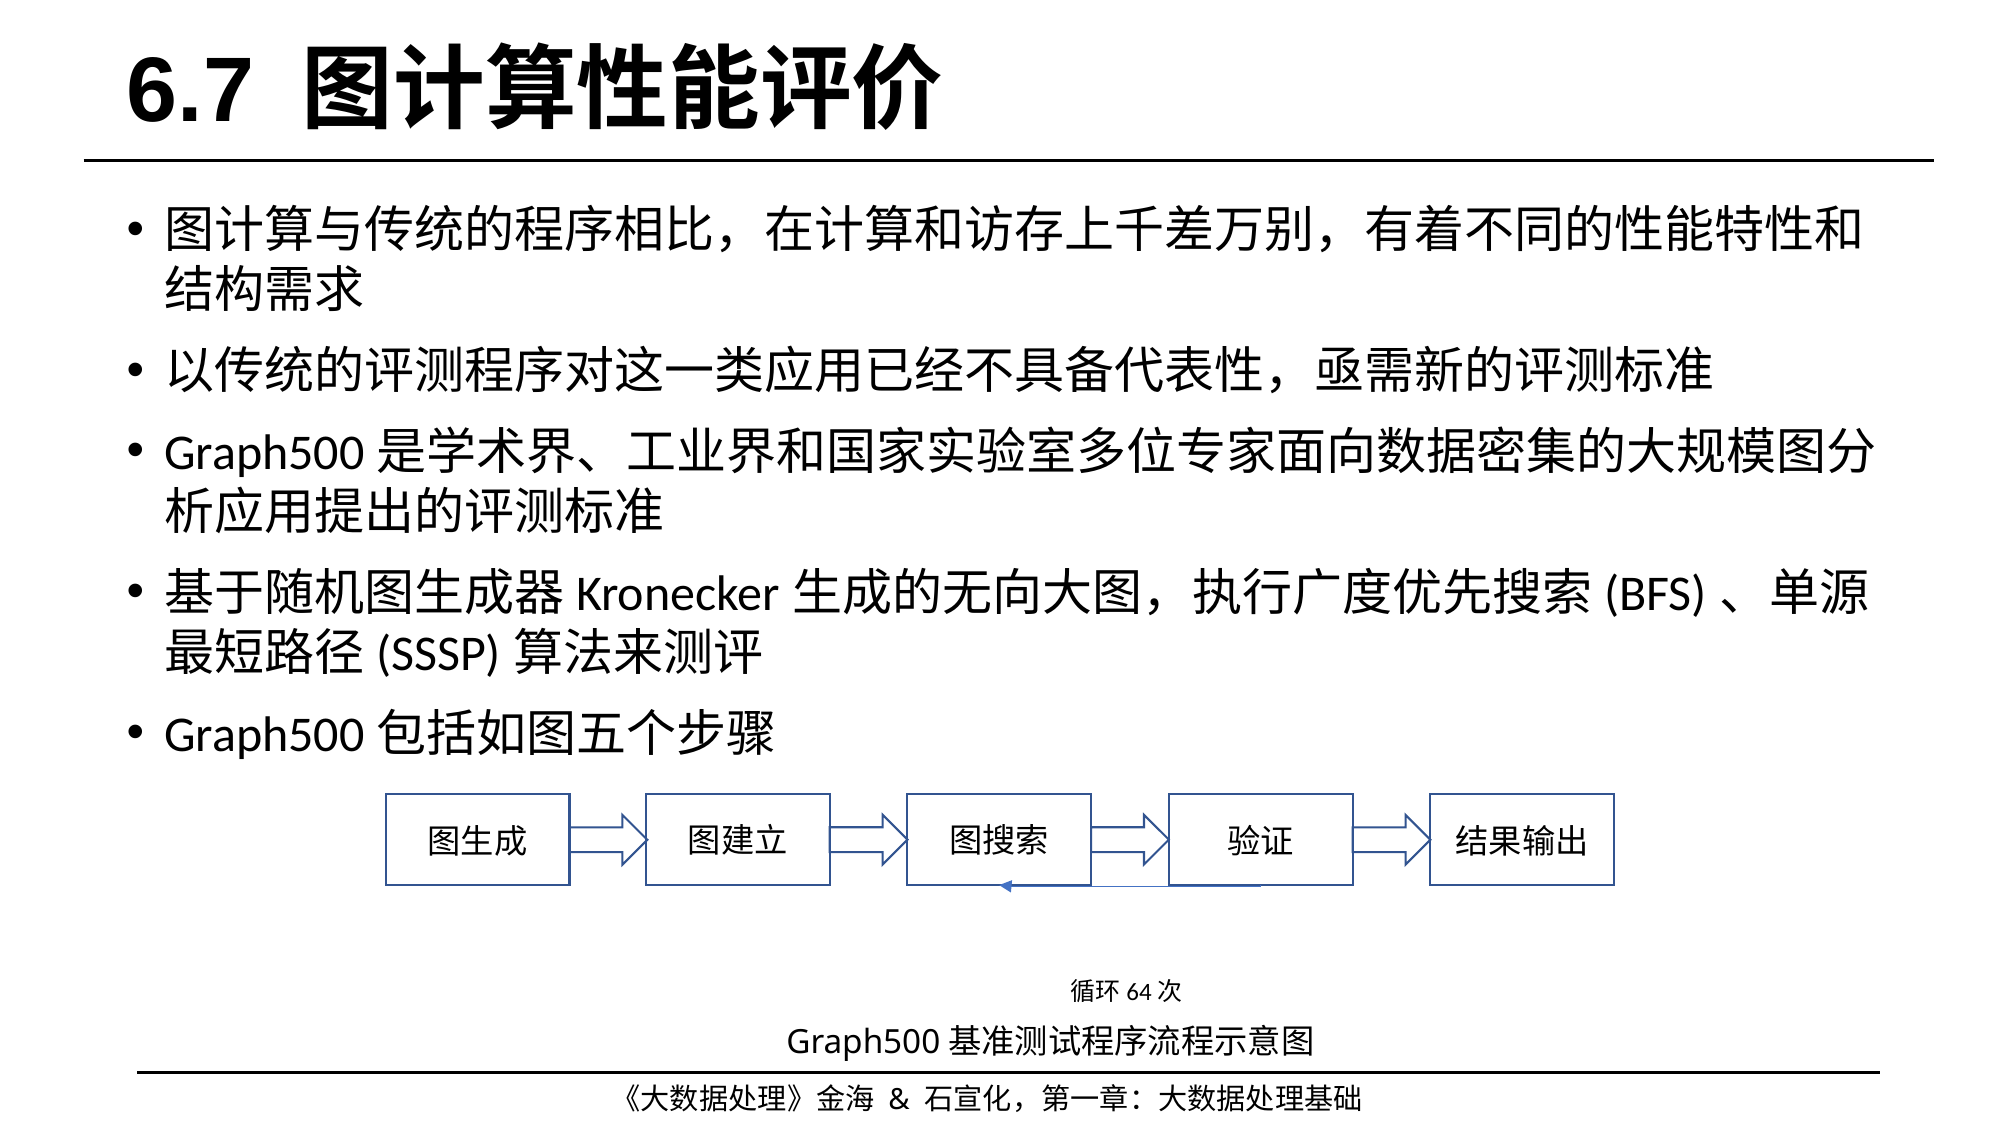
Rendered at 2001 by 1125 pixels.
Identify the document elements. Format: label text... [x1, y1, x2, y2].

list 图计算与传统的程序相比，在计算和访存上千差万别，有着不同的性能特性和结构需求 以传统的评测程序对这一类应用已经不具备代表性，亟需新的评测标准 Graph500是学术界、工业界和国家实验室多位专家面向数据密集的大规模图分析应用提出的评测标准 基于随机图生成器Kronecker生成的无向大图，执行广度优先搜索(BFS)、单源最短路径(SSSP)算法来测评 Graph500包括如图五个步骤 [111, 190, 1905, 1014]
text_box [385, 794, 1615, 1014]
title 6.7 图计算性能评价 [111, 22, 1905, 161]
text_box Graph500基准测试程序流程示意图 [737, 1014, 1363, 1068]
